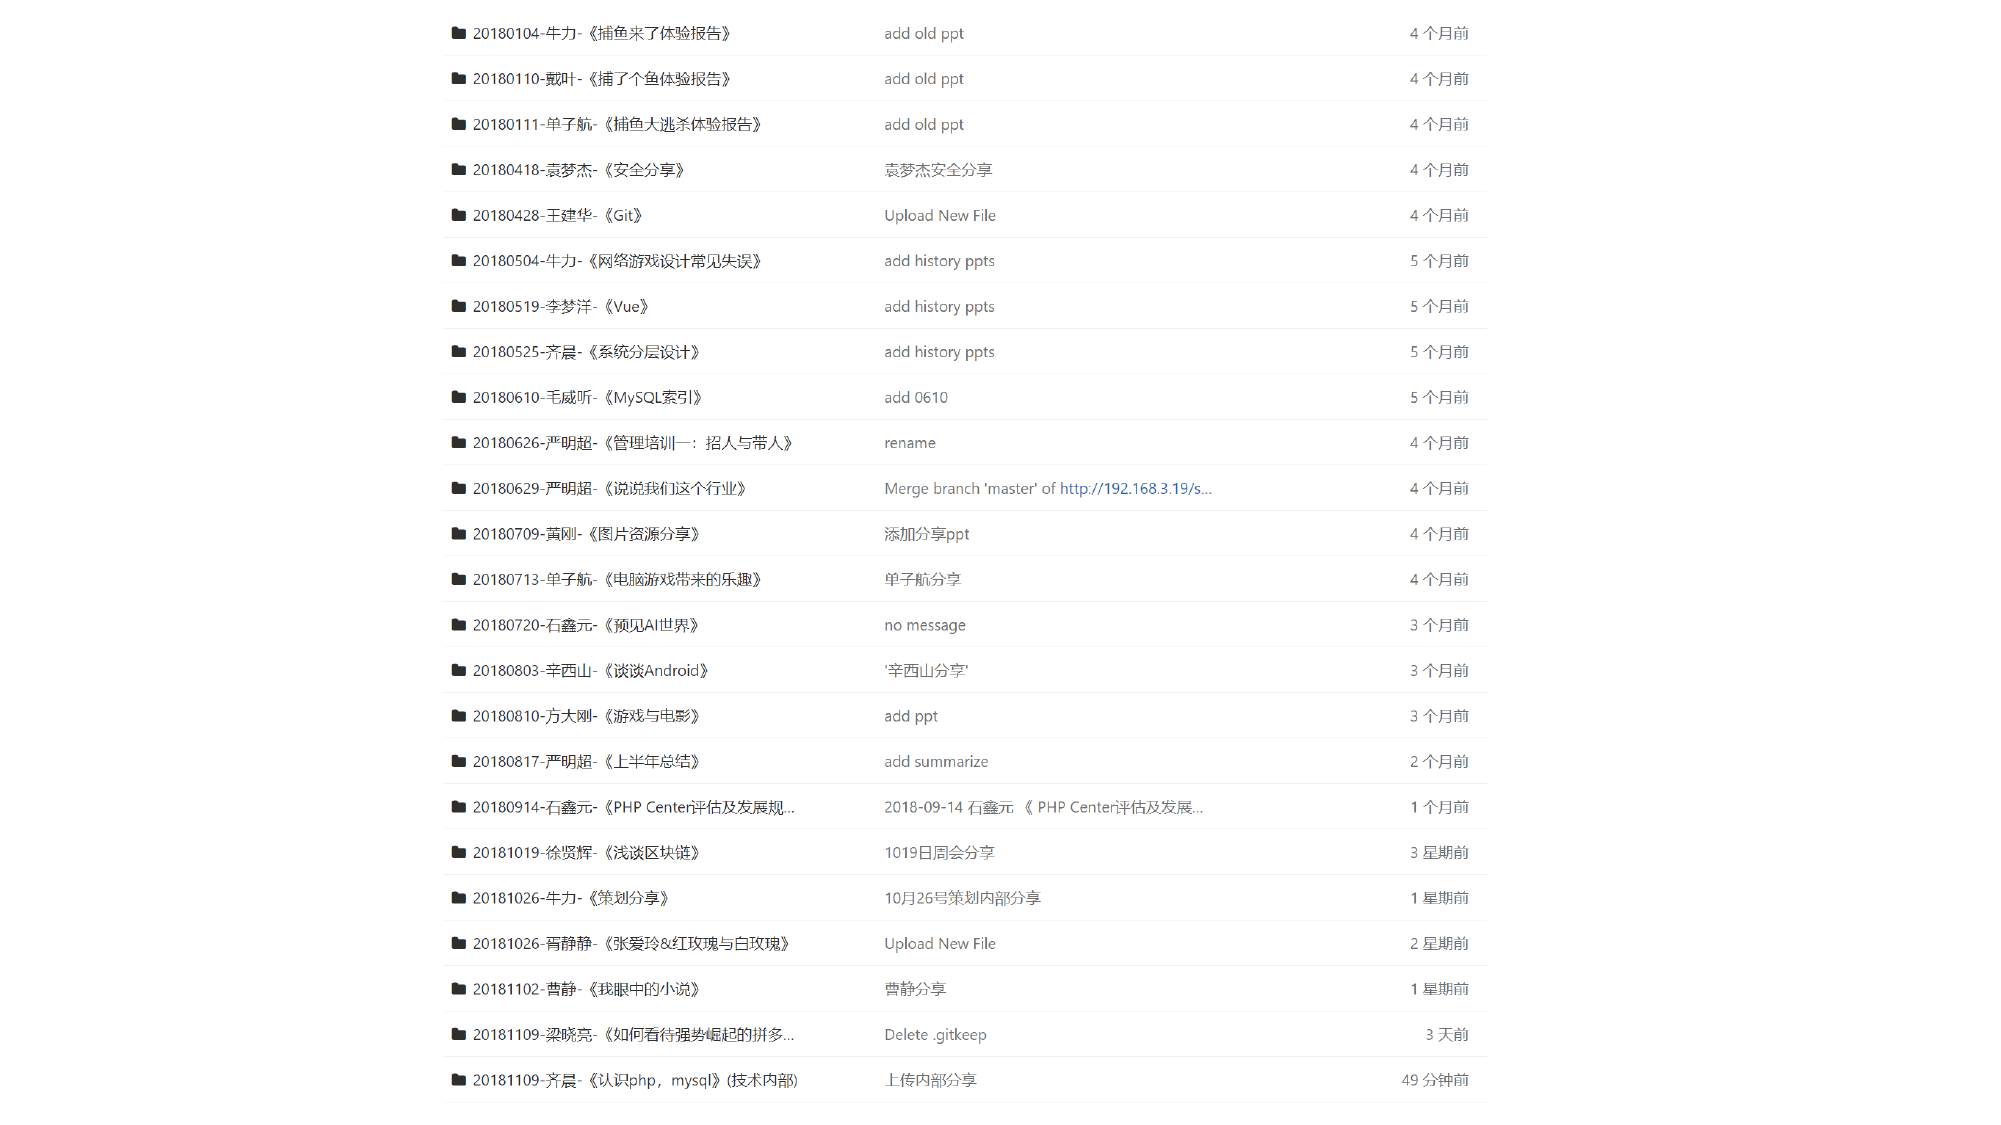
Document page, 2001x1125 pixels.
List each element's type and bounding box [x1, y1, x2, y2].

list [443, 20, 1557, 1105]
